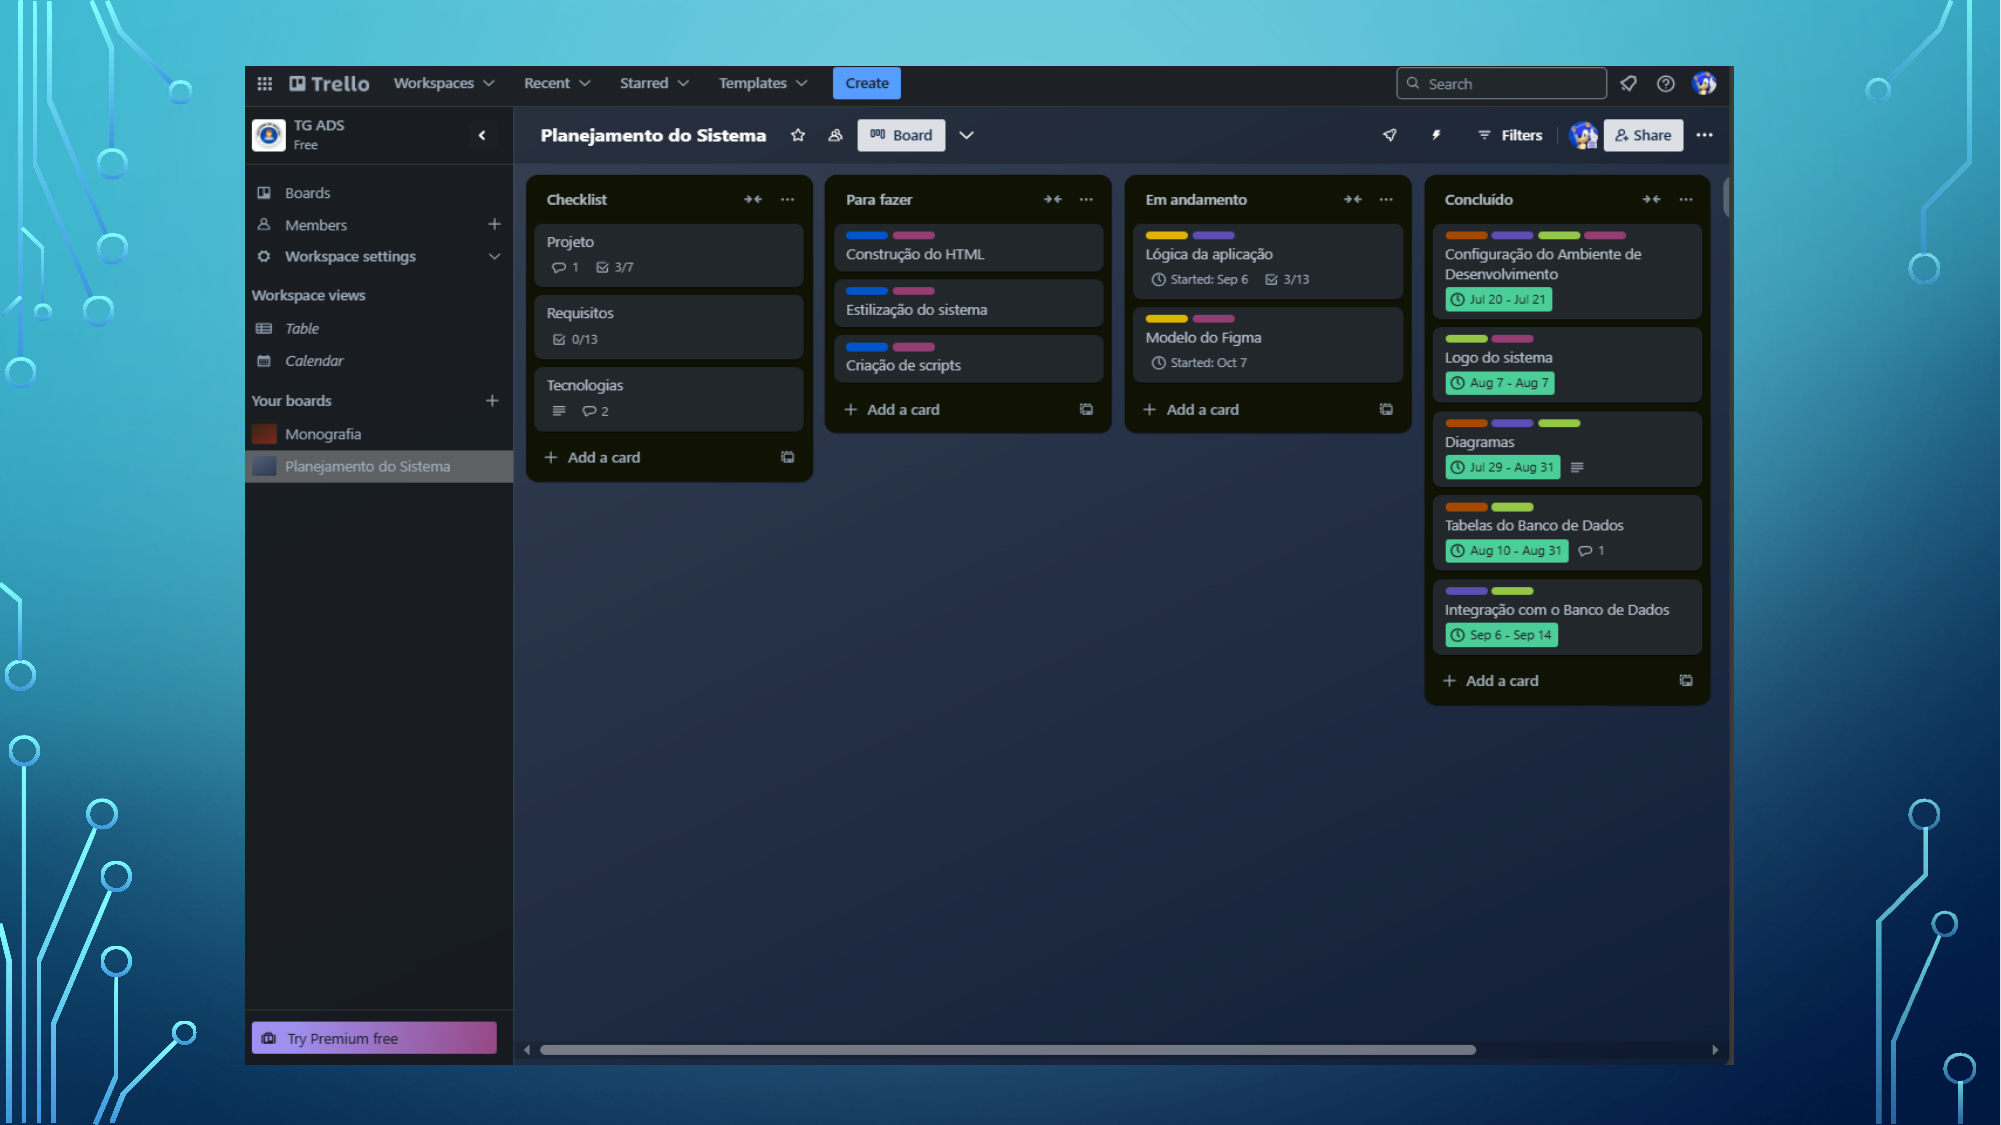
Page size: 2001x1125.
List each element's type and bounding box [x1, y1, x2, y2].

picture [245, 66, 1734, 1065]
